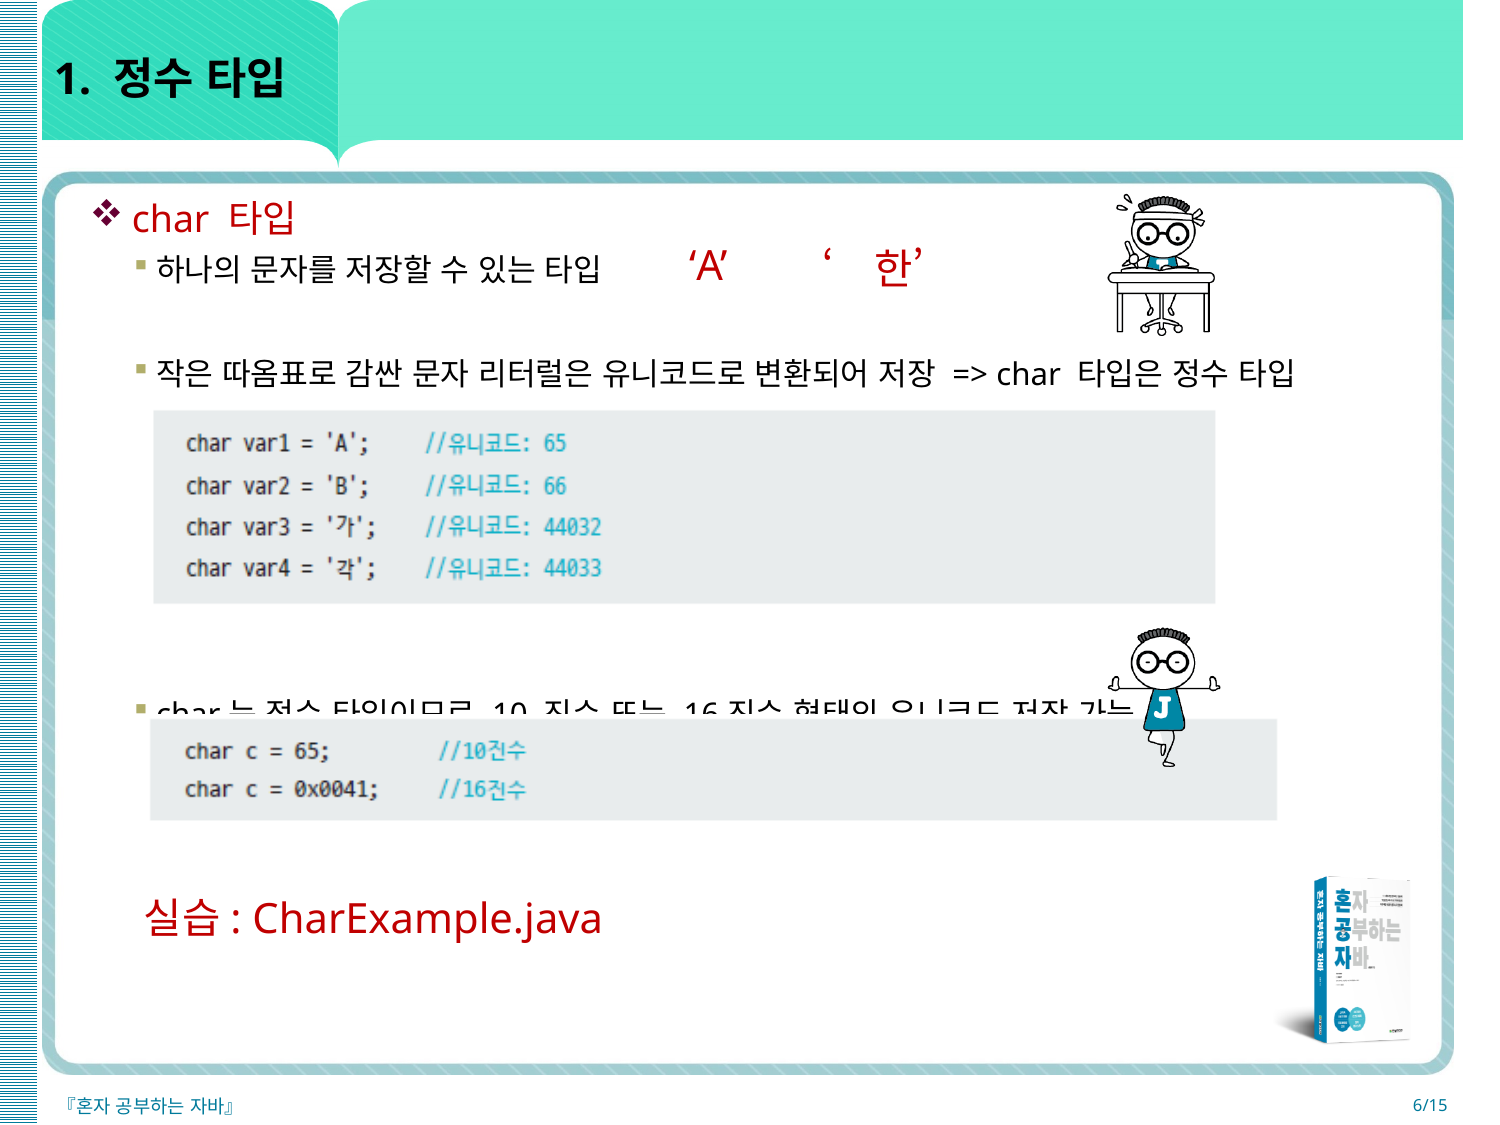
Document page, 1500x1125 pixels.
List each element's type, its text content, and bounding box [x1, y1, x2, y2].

picture [68, 1097, 75, 1110]
picture [1318, 932, 1323, 948]
picture [145, 405, 1221, 610]
text_box ‘한’ [807, 235, 940, 300]
picture [225, 1102, 232, 1115]
text_box 실습: CharExample.java [128, 884, 619, 950]
picture [145, 627, 1285, 828]
picture [1107, 193, 1215, 336]
text_box ‘A’ [674, 231, 743, 297]
picture [116, 1102, 131, 1107]
title 1. 정수 타입 [39, 42, 1280, 138]
list char 타입 하나의 문자를 저장할 수 있는 타입 작은 따옴표로 감싼 문자 리터럴은 유니코드로 변환되어 저장 => char 타입은 정수 타입 char는 정수 타입이므로 10 진수 또는 16진수 형태의 유니코드 저장 가능 [75, 187, 1500, 888]
picture [42, 0, 1488, 1122]
